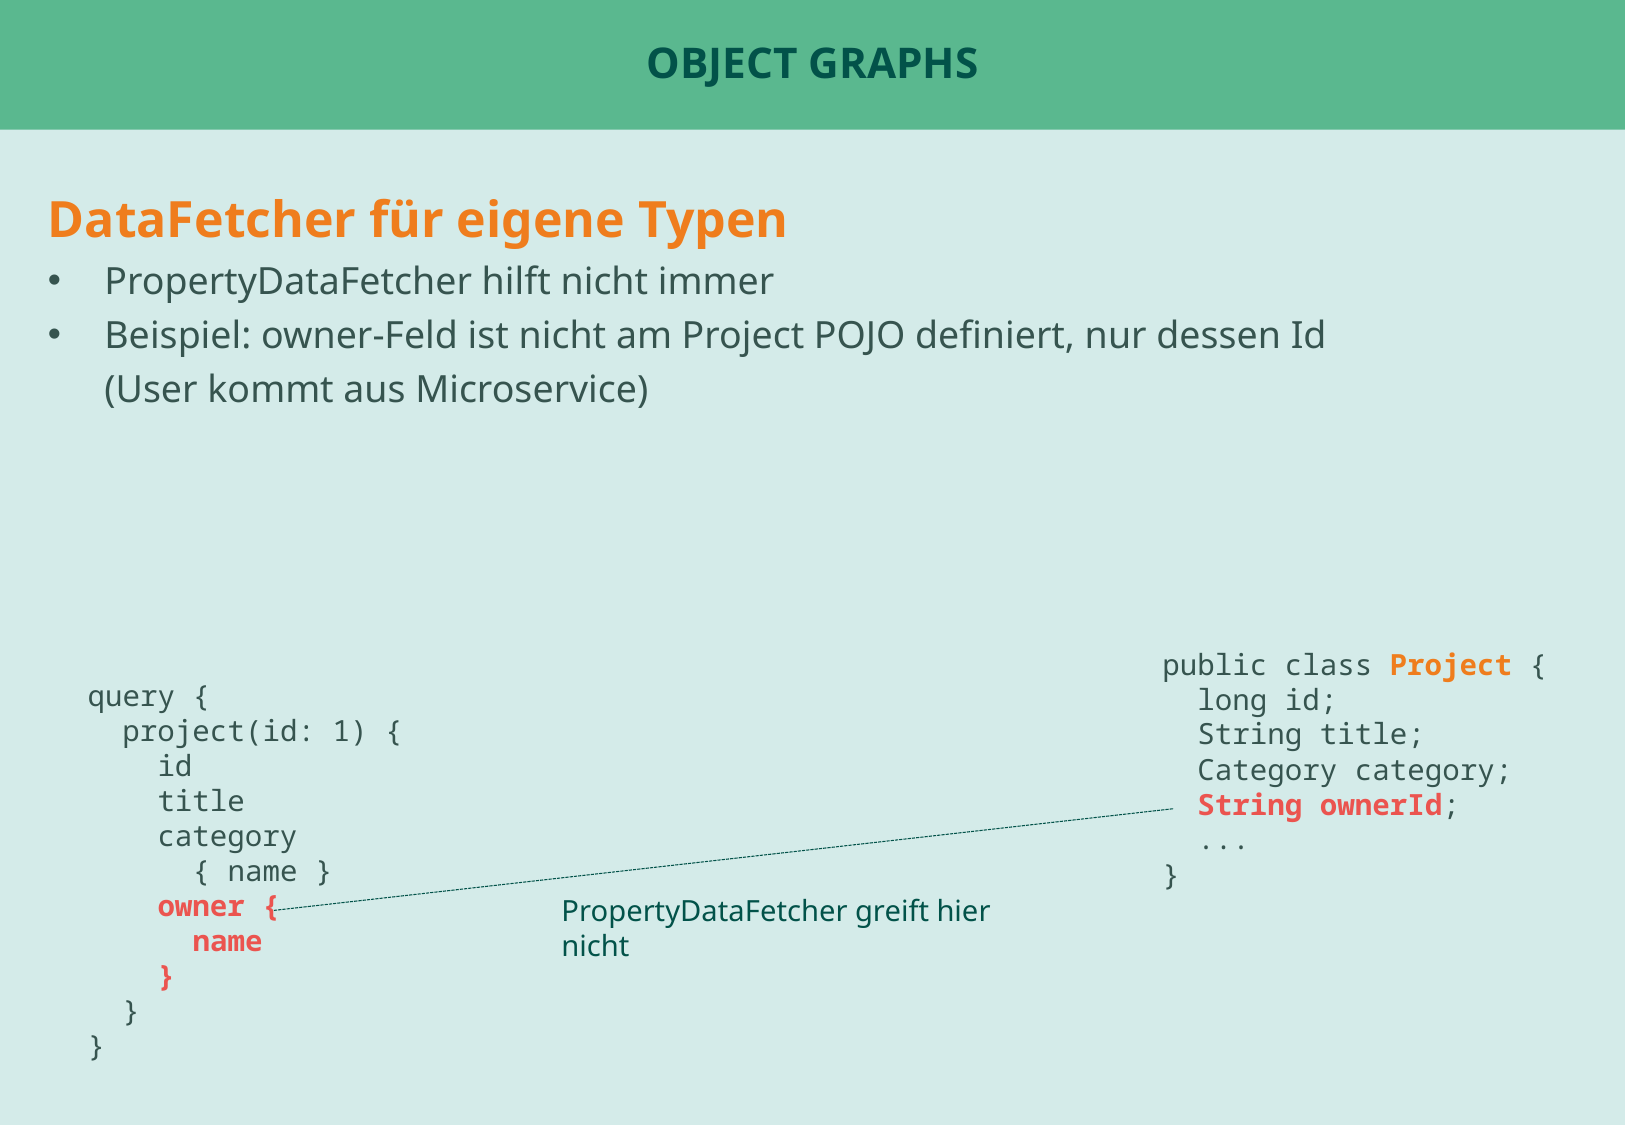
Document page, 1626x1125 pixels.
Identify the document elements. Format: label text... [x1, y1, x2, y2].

text_box query { project(id: 1) { id title category { name } owner { name } } } [72, 669, 847, 1070]
text_box public class Project { long id; String title; Category category; String ownerId; ... } [1147, 638, 1613, 934]
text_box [273, 808, 1174, 911]
title Object GraphS [0, 0, 1625, 130]
text_box PropertyDataFetcher greift hier nicht [546, 911, 1048, 970]
text_box DataFetcher für eigene Typen PropertyDataFetcher hilft nicht immer Beispiel: owner-Feld ist nicht am Project POJO definiert, nur dessen Id (User kommt aus Microservice) [33, 168, 1573, 417]
